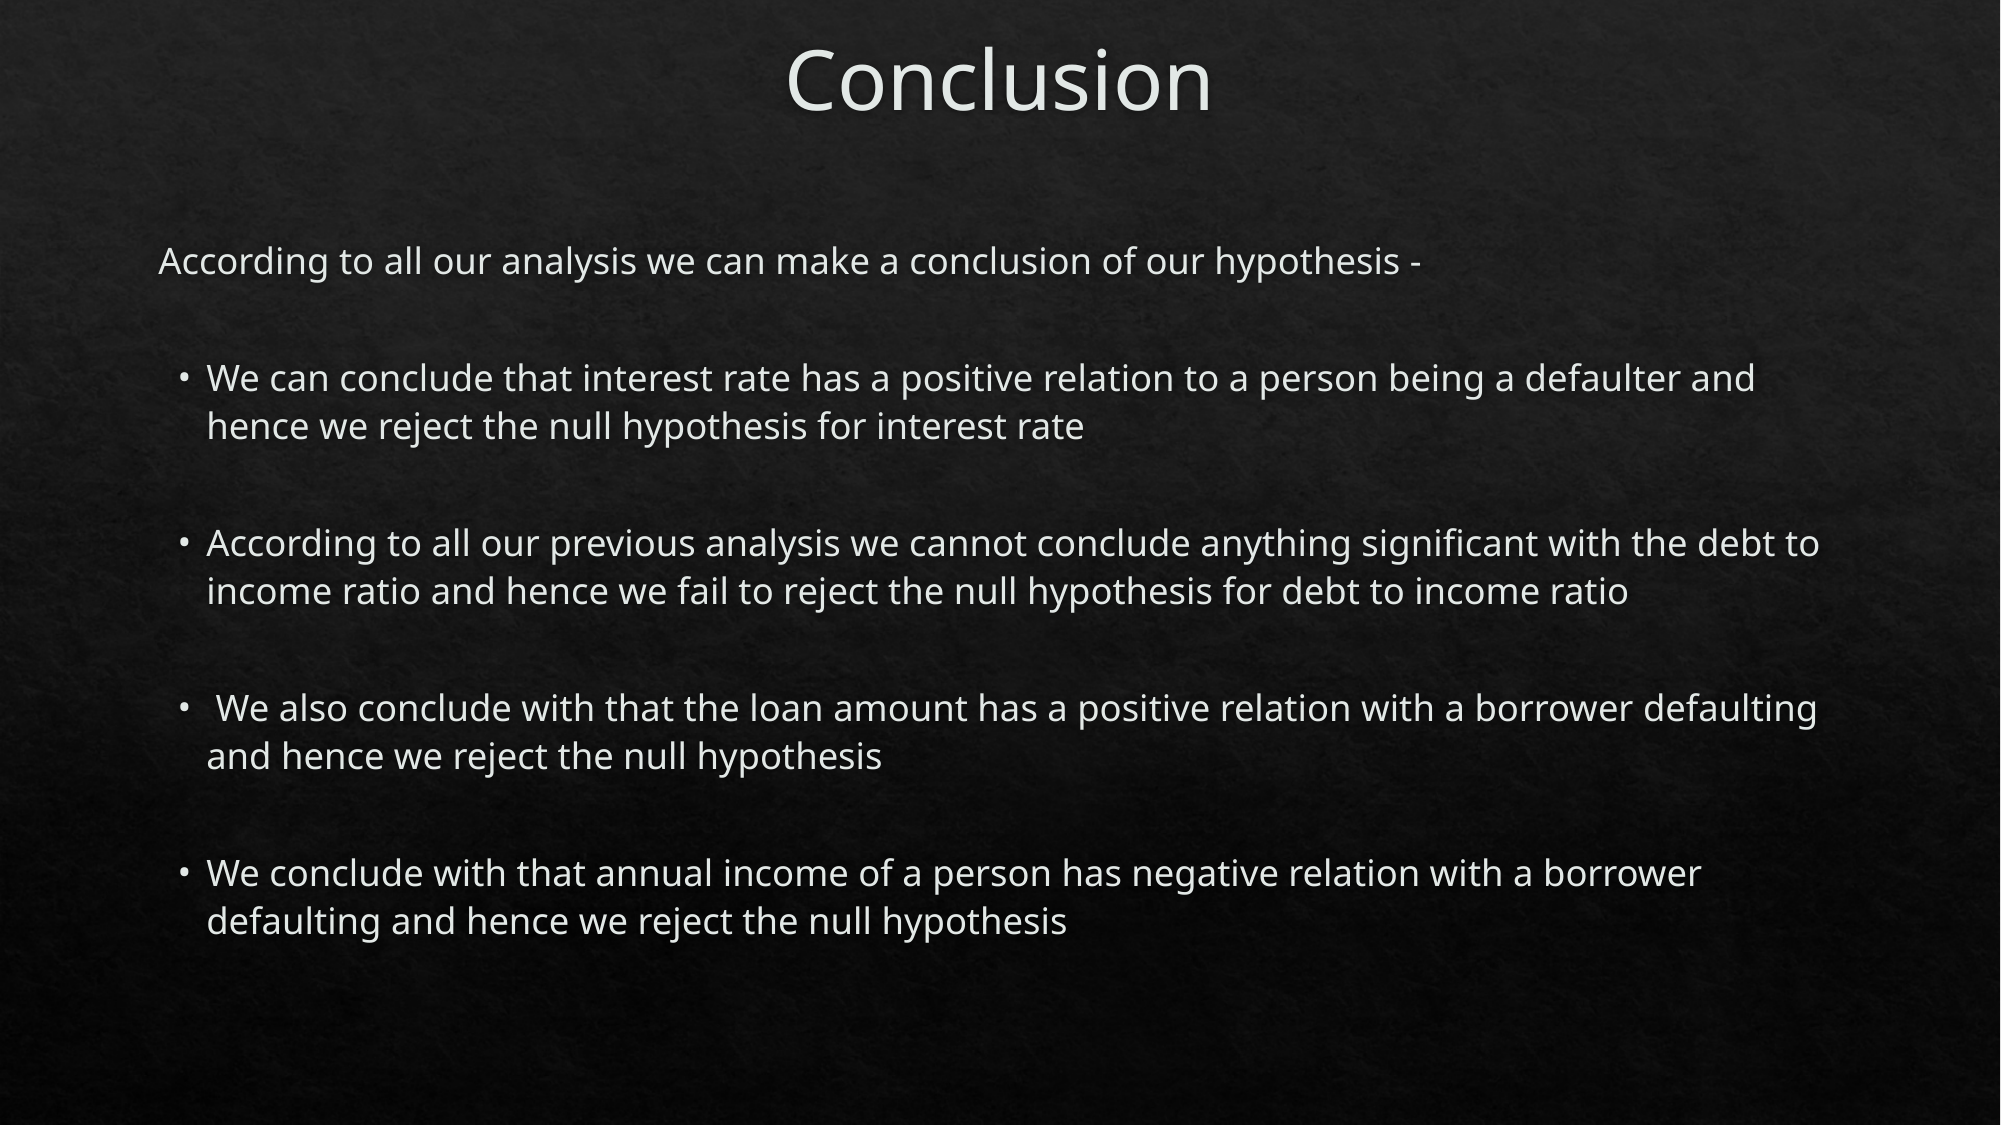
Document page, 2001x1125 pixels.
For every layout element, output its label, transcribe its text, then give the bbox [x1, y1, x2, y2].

picture [0, 0, 2001, 1125]
title Conclusion [150, 0, 1850, 182]
list According to all our analysis we can make a conclusion of our hypothesis - We can conclude that interest rate has a positive relation to a person being a defaulter and hence we reject the null hypothesis for interest rate According to all our previous analysis we cannot conclude anything significant with the debt to income ratio and hence we fail to reject the null hypothesis for debt to income ratio We also conclude with that the loan amount has a positive relation with a borrower defaulting and hence we reject the null hypothesis We conclude with that annual income of a person has negative relation with a borrower defaulting and hence we reject the null hypothesis [150, 225, 1850, 954]
